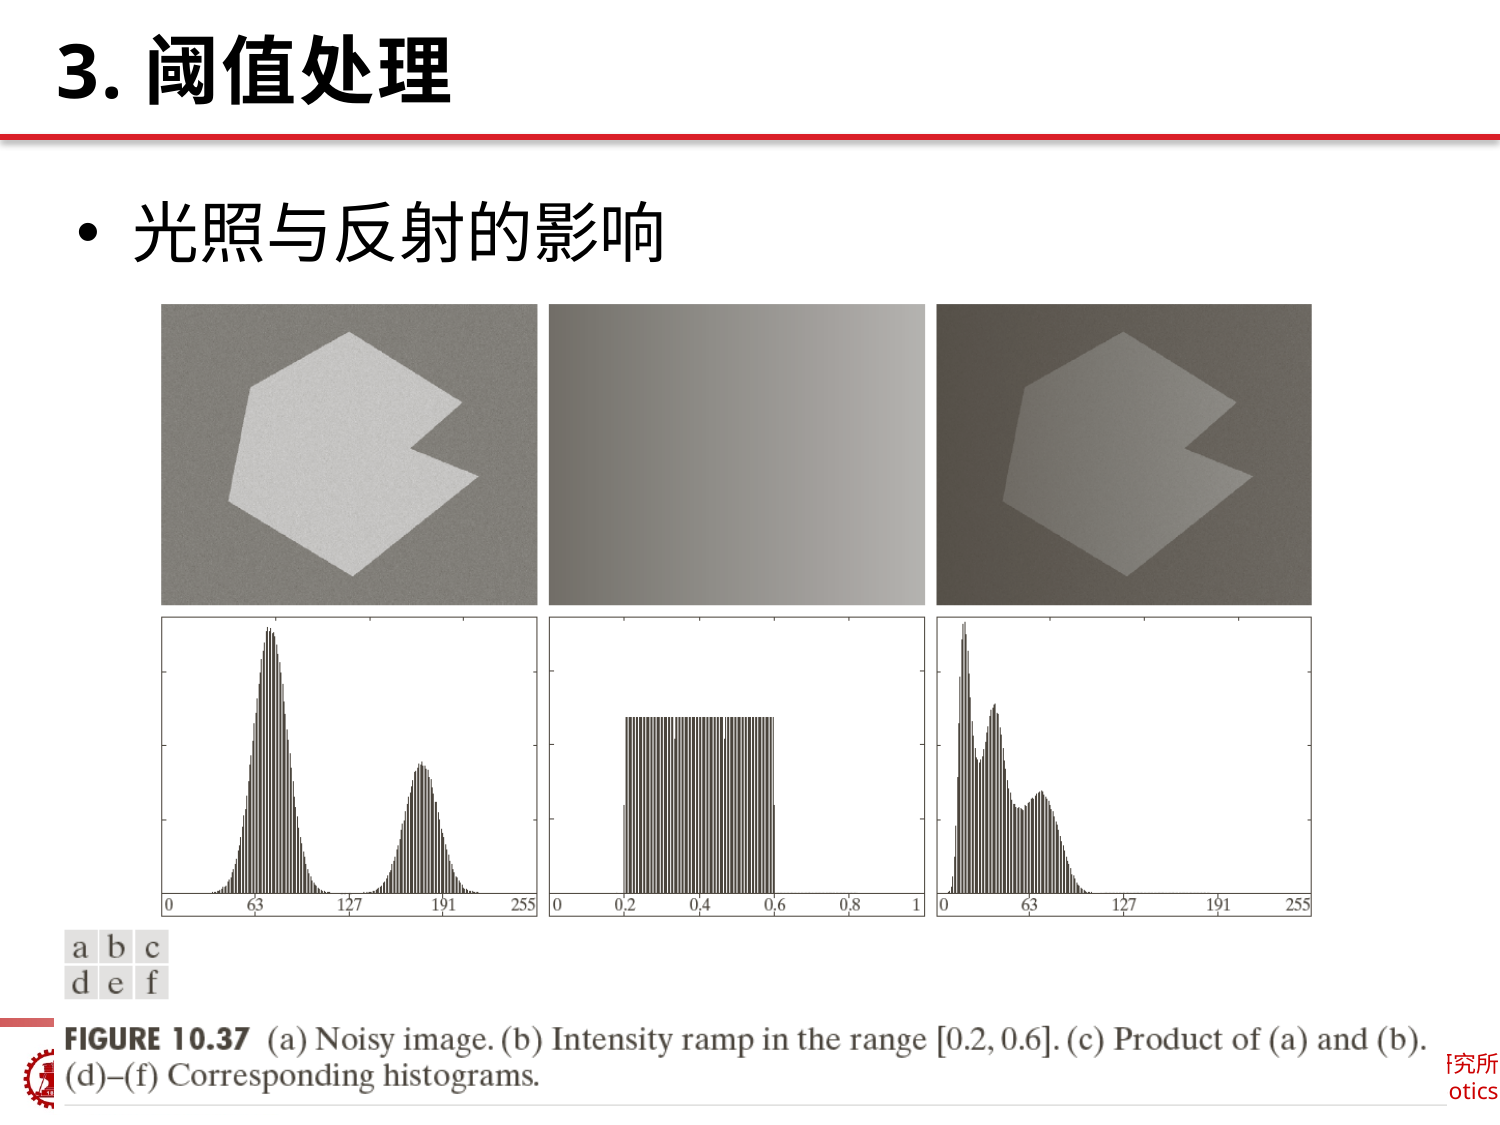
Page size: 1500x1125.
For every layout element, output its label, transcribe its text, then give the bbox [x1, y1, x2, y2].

list 光照与反射的影响 [61, 172, 1412, 920]
picture [0, 301, 1447, 1115]
title 3.阈值处理 [41, 0, 1341, 138]
